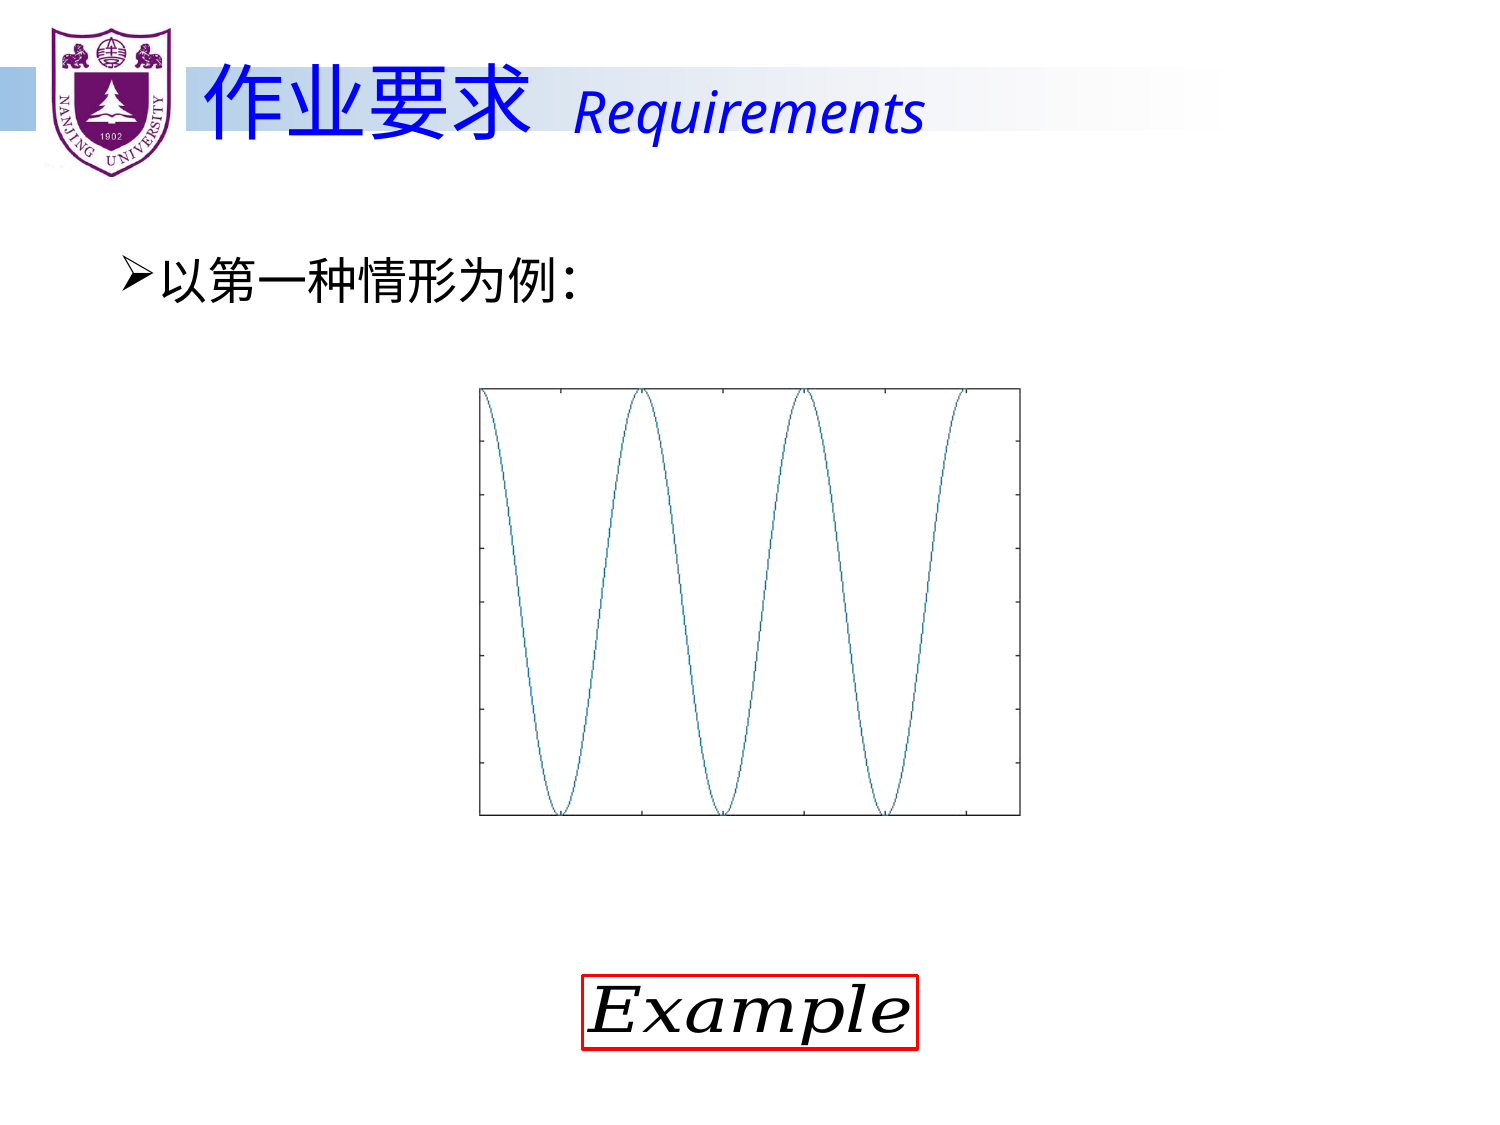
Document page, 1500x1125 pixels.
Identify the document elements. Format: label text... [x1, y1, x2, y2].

text_box [103, 956, 1397, 1014]
list 以第一种情形为例： [103, 241, 1397, 956]
text_box [0, 67, 36, 131]
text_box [477, 386, 1023, 817]
title 作业要求 Requirements [185, 0, 1480, 215]
picture [36, 26, 186, 177]
